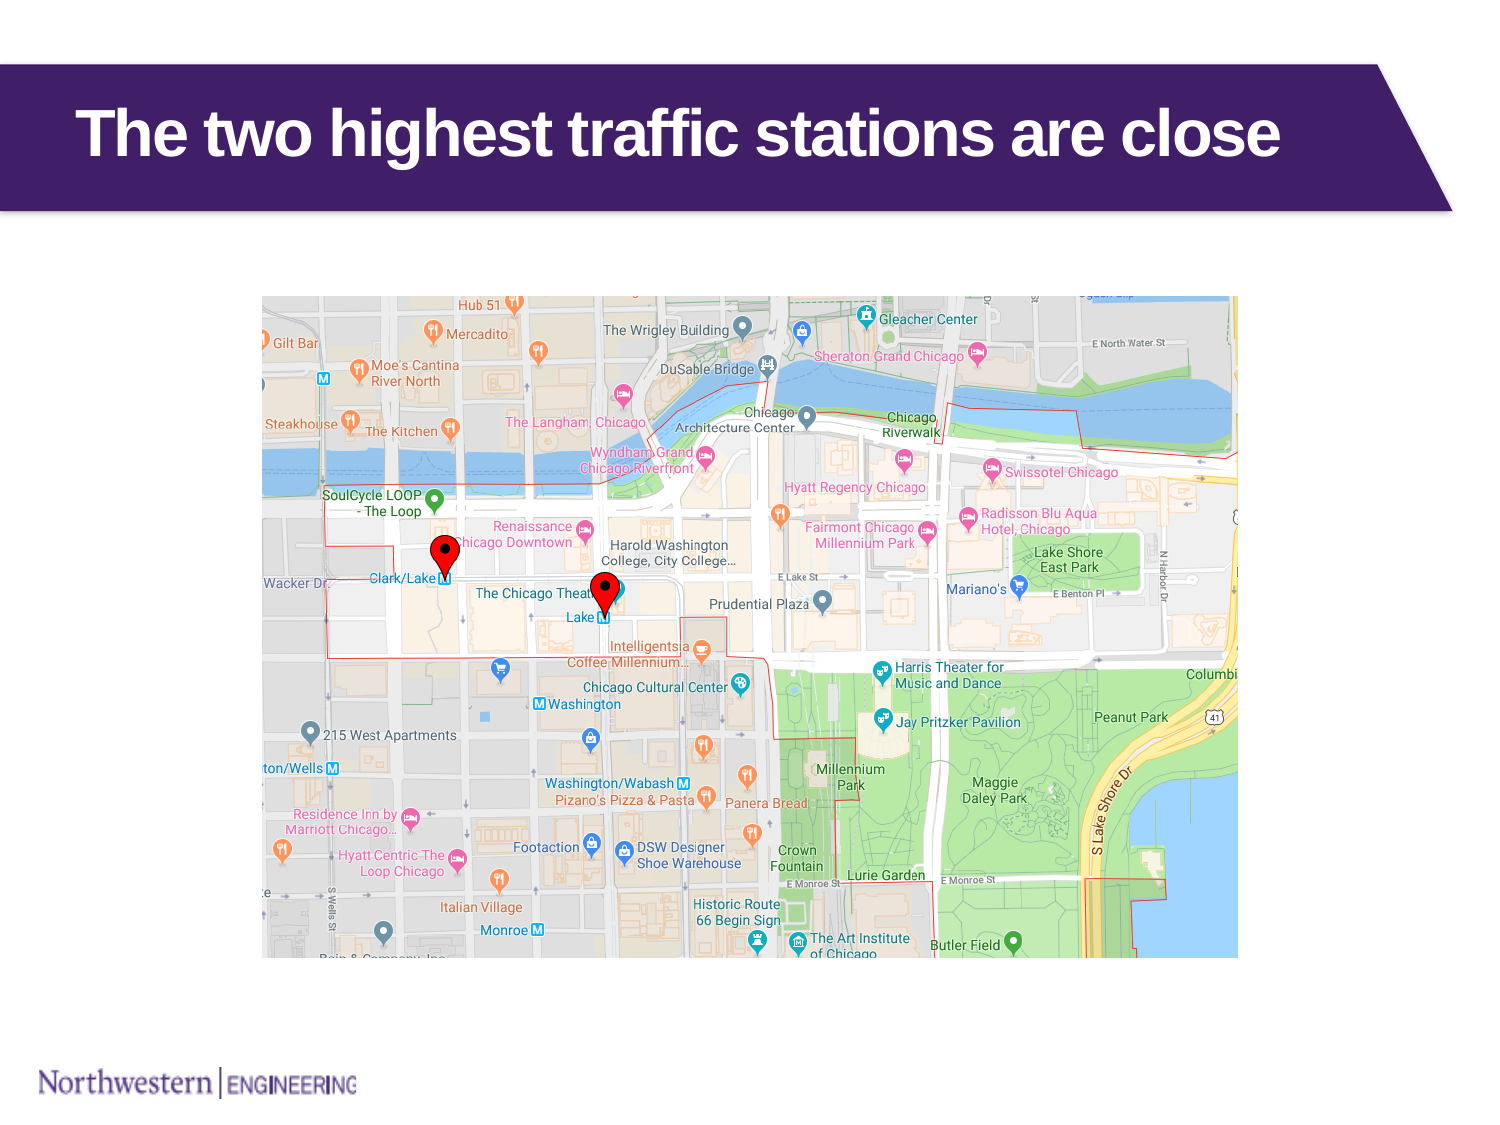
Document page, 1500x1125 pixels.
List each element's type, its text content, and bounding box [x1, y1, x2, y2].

title The two highest traffic stations are close [75, 70, 1453, 202]
picture [261, 296, 1238, 958]
